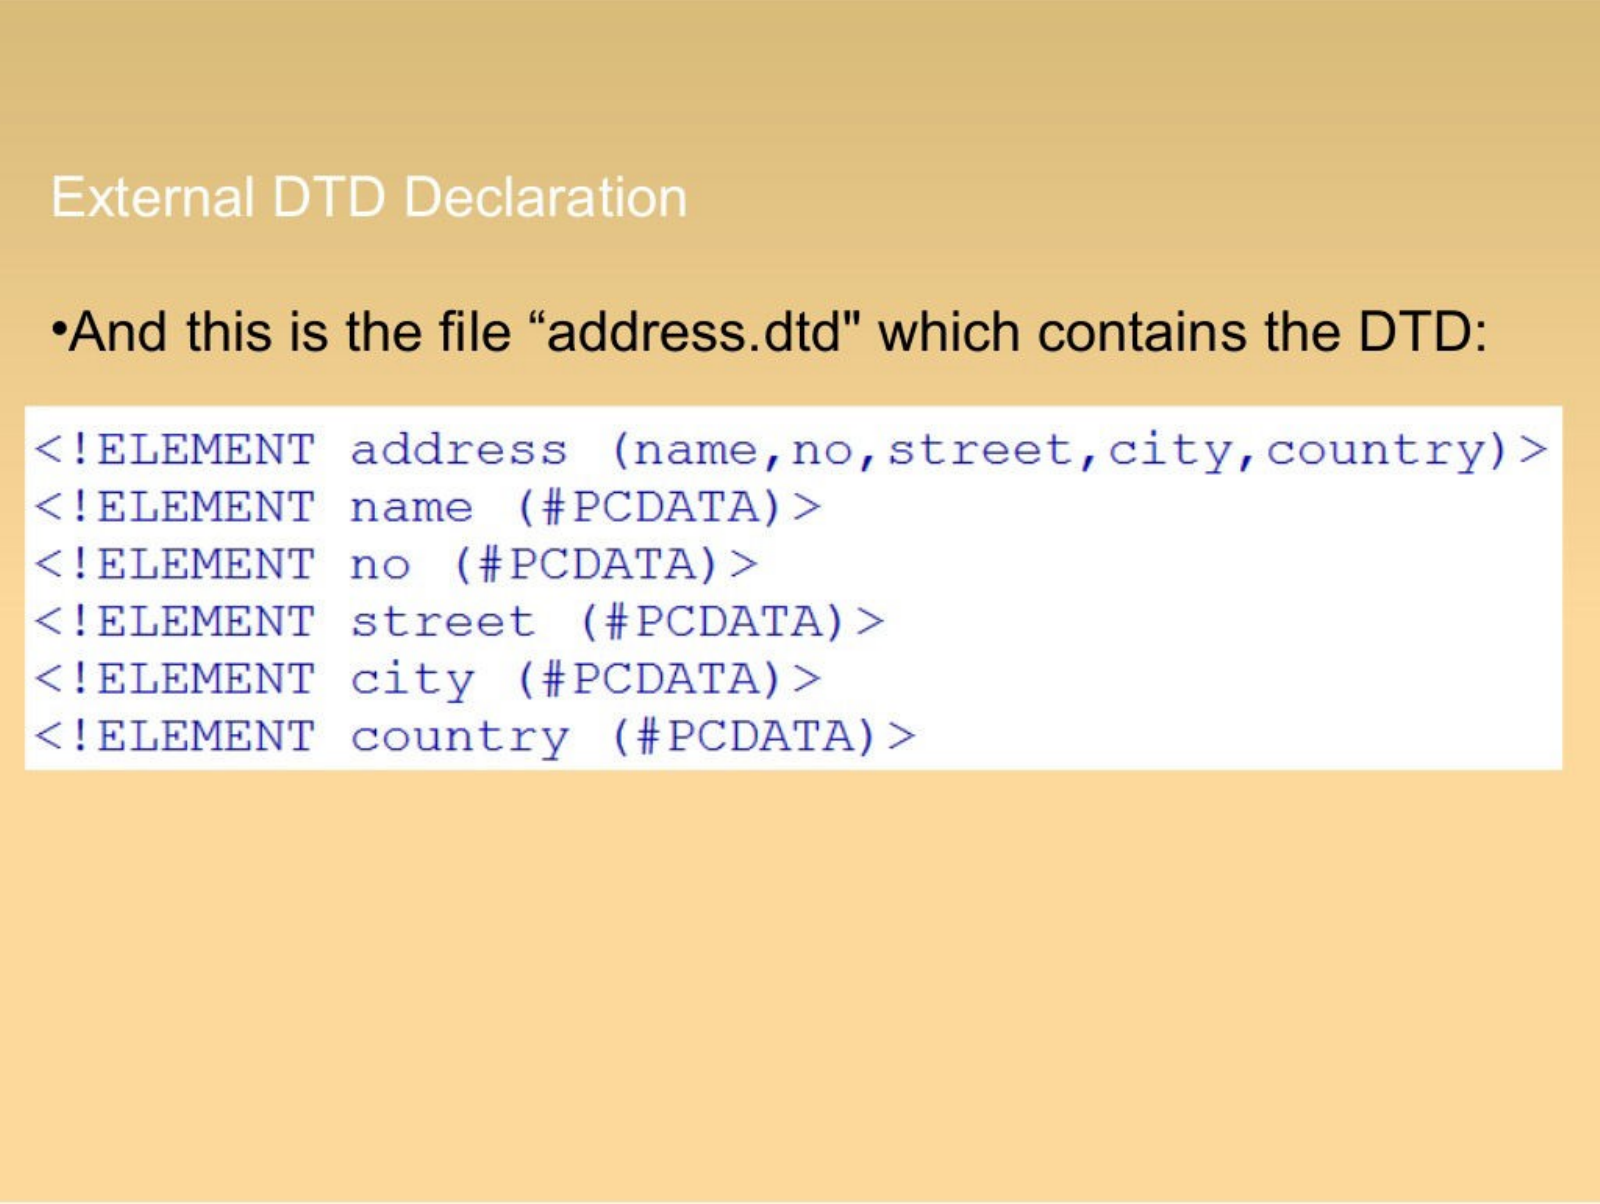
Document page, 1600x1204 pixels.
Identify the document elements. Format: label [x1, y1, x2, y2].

text_box [0, 0, 1600, 1204]
